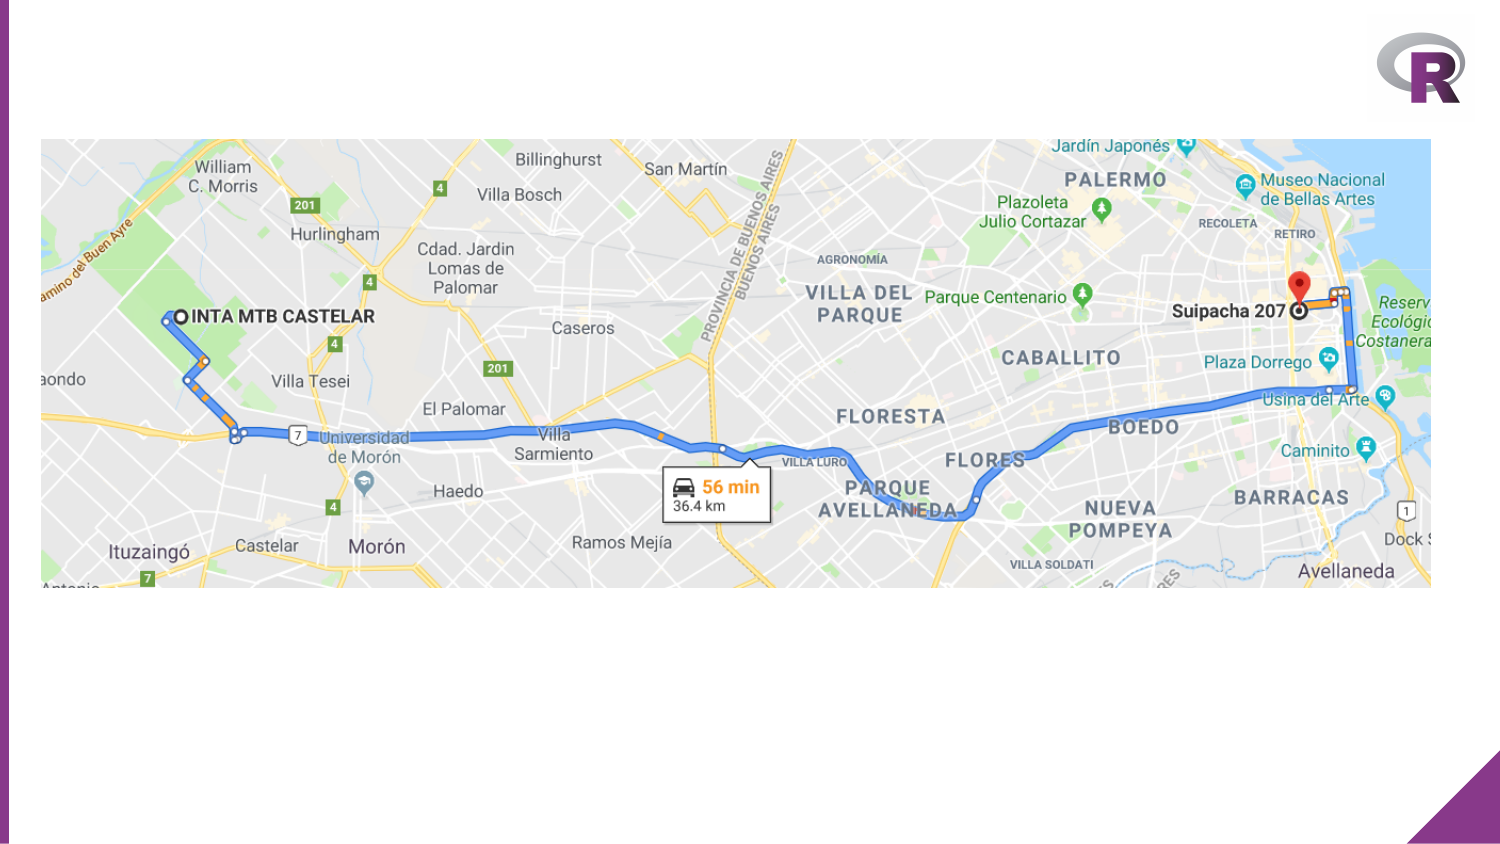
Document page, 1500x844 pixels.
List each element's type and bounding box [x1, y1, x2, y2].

picture [1367, 14, 1475, 122]
picture [41, 138, 1431, 588]
